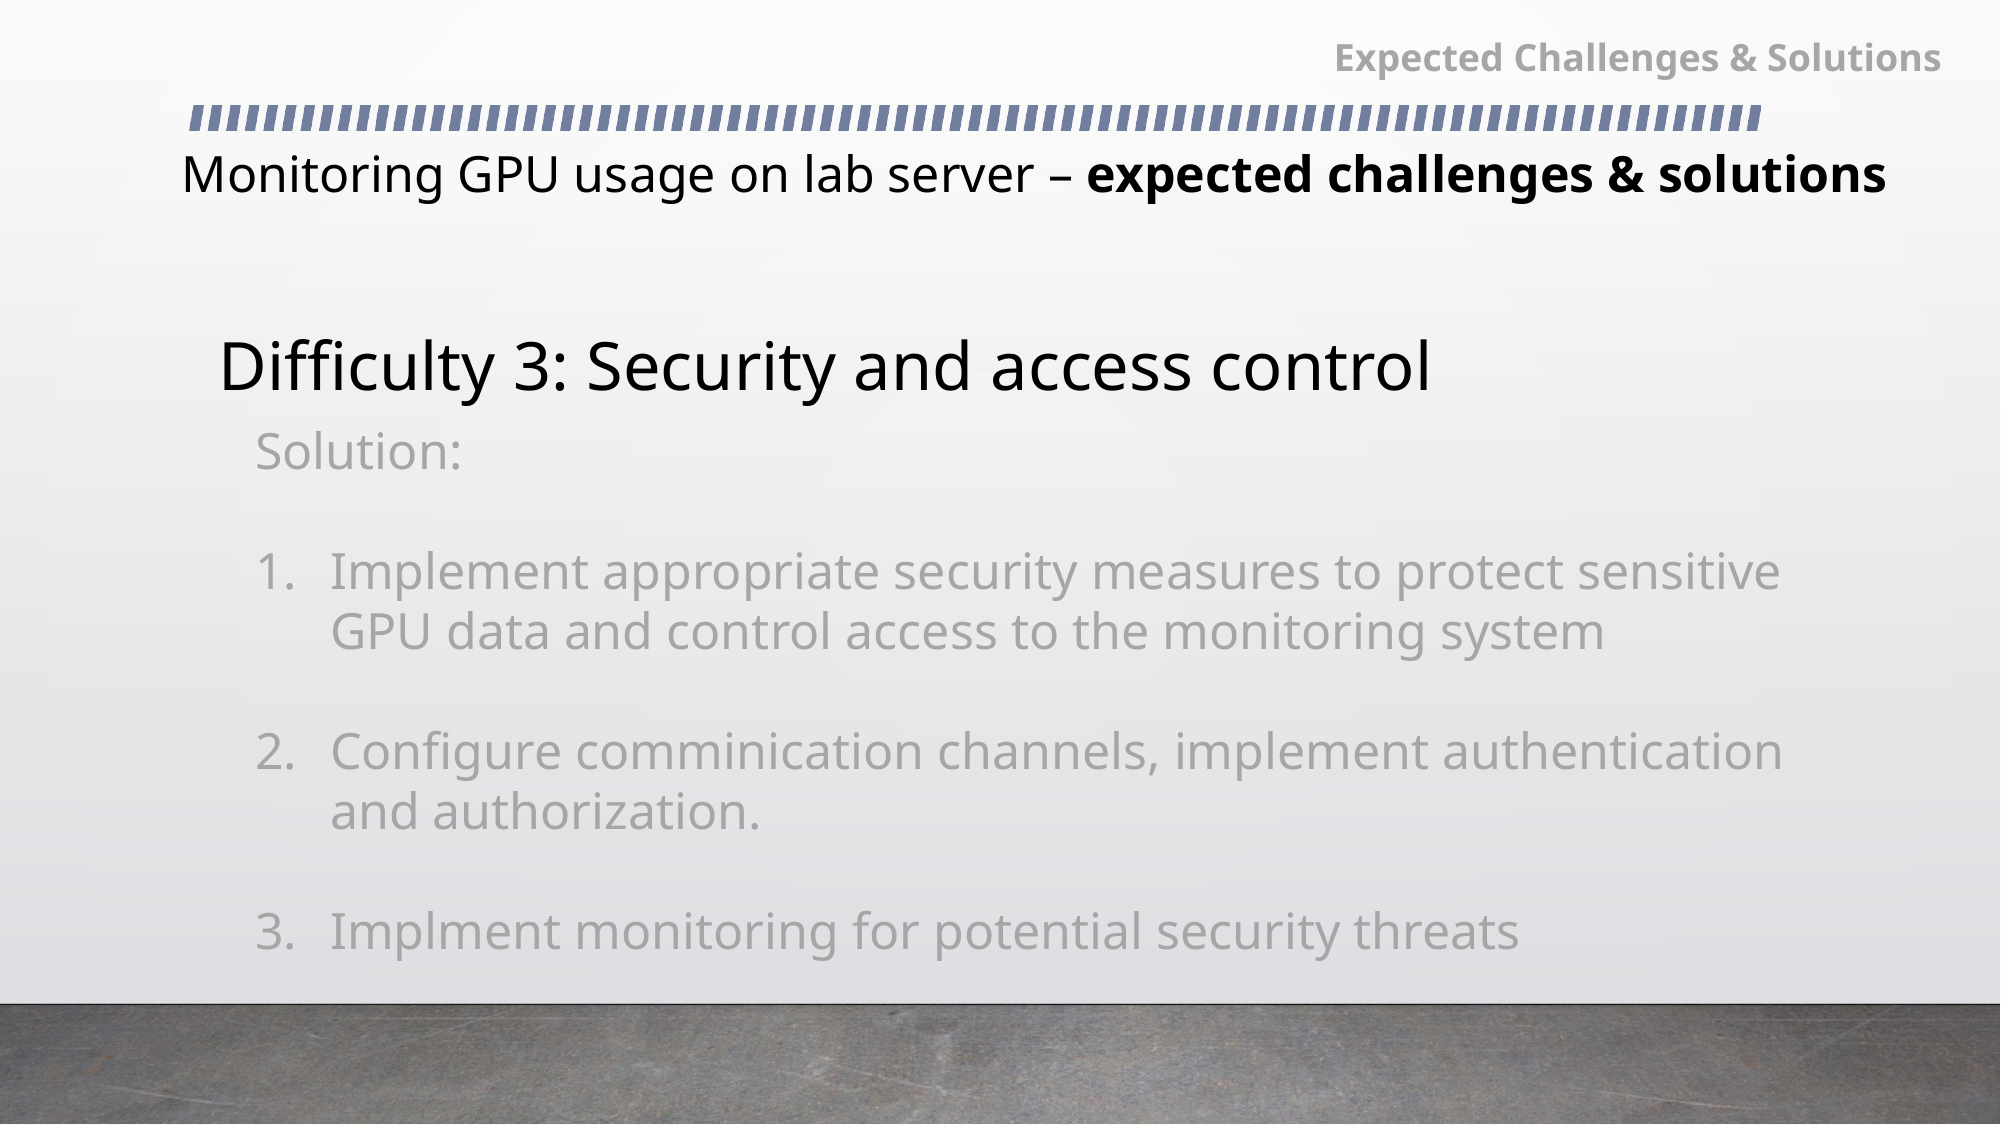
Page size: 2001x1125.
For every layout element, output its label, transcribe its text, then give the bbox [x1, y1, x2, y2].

text_box Expected Challenges & Solutions [1319, 26, 1961, 86]
picture [0, 1004, 2000, 1124]
text_box Monitoring GPU usage on lab server – expected challenges & solutions [167, 134, 2000, 210]
text_box Solution: Implement appropriate security measures to protect sensitive GPU data and control access to the monitoring system Configure comminication channels, implement authentication and authorization. Implment monitoring for potential security threats [240, 412, 1875, 1027]
text_box Difficulty 3: Security and access control [203, 316, 1839, 411]
